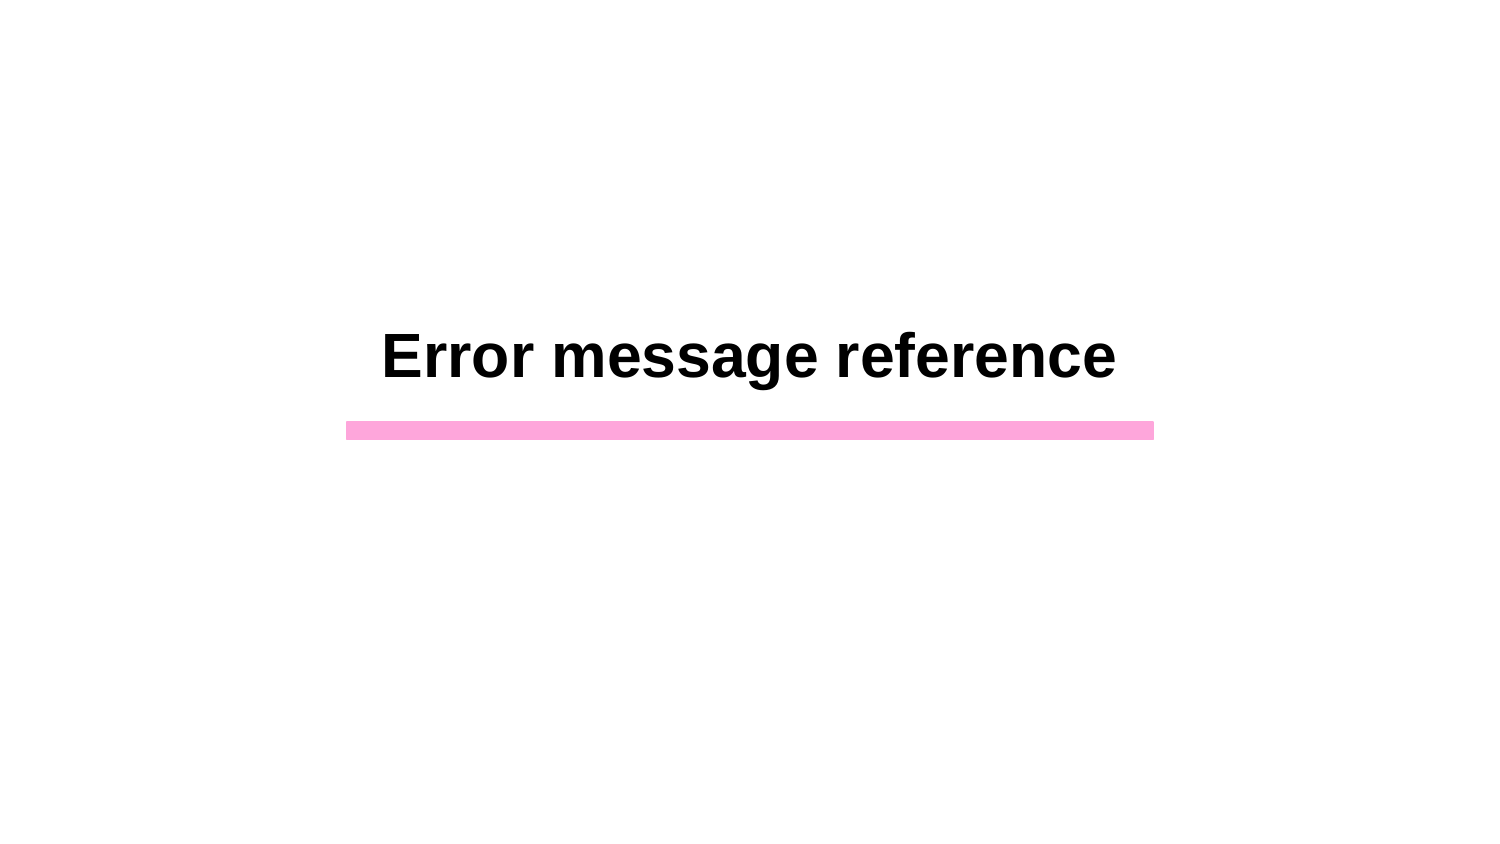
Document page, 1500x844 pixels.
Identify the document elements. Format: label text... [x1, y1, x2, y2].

text_box Error message reference [309, 289, 1191, 406]
text_box [346, 421, 1154, 440]
